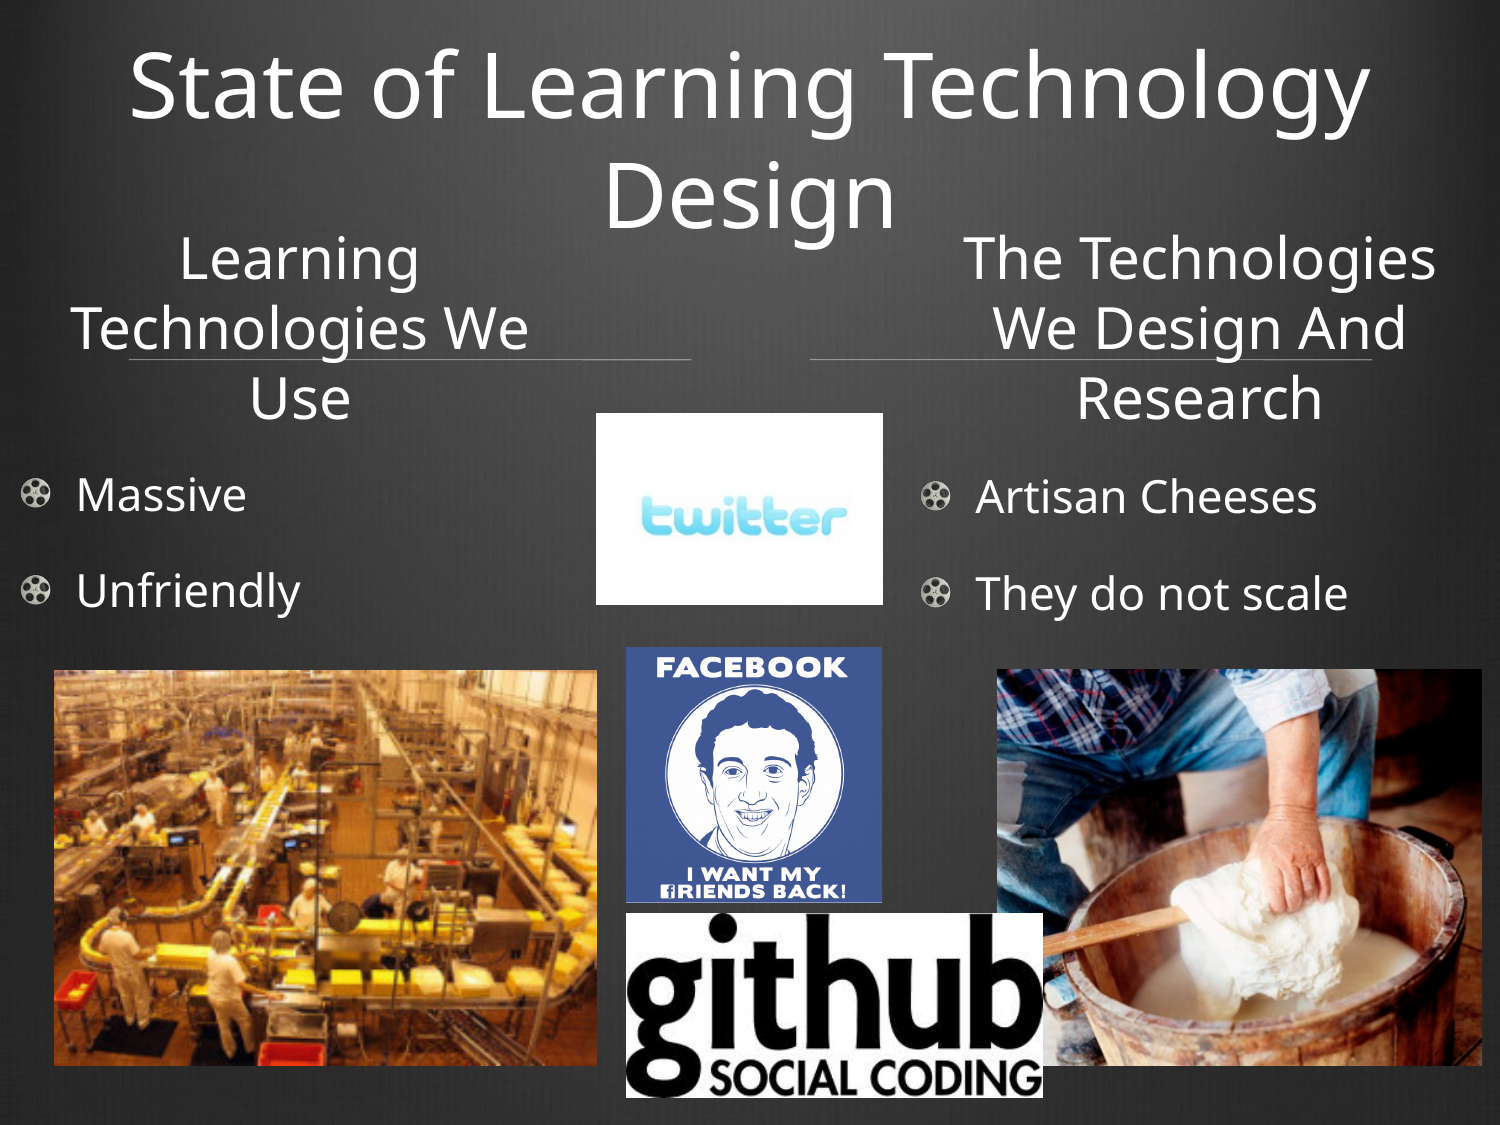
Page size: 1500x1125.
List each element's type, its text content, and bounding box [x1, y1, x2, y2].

list The Technologies We Design And Research [904, 337, 1497, 439]
picture [626, 669, 1482, 1098]
picture [19, 573, 52, 606]
picture [19, 476, 52, 509]
picture [919, 575, 952, 609]
picture [919, 479, 952, 512]
picture [626, 647, 883, 903]
list Learning Technologies We Use [4, 337, 597, 439]
picture [54, 670, 597, 1066]
picture [596, 413, 883, 605]
list Massive Unfriendly [4, 457, 597, 953]
list Artisan Cheeses They do not scale [904, 460, 1497, 907]
title State of Learning Technology Design [112, 19, 1388, 255]
